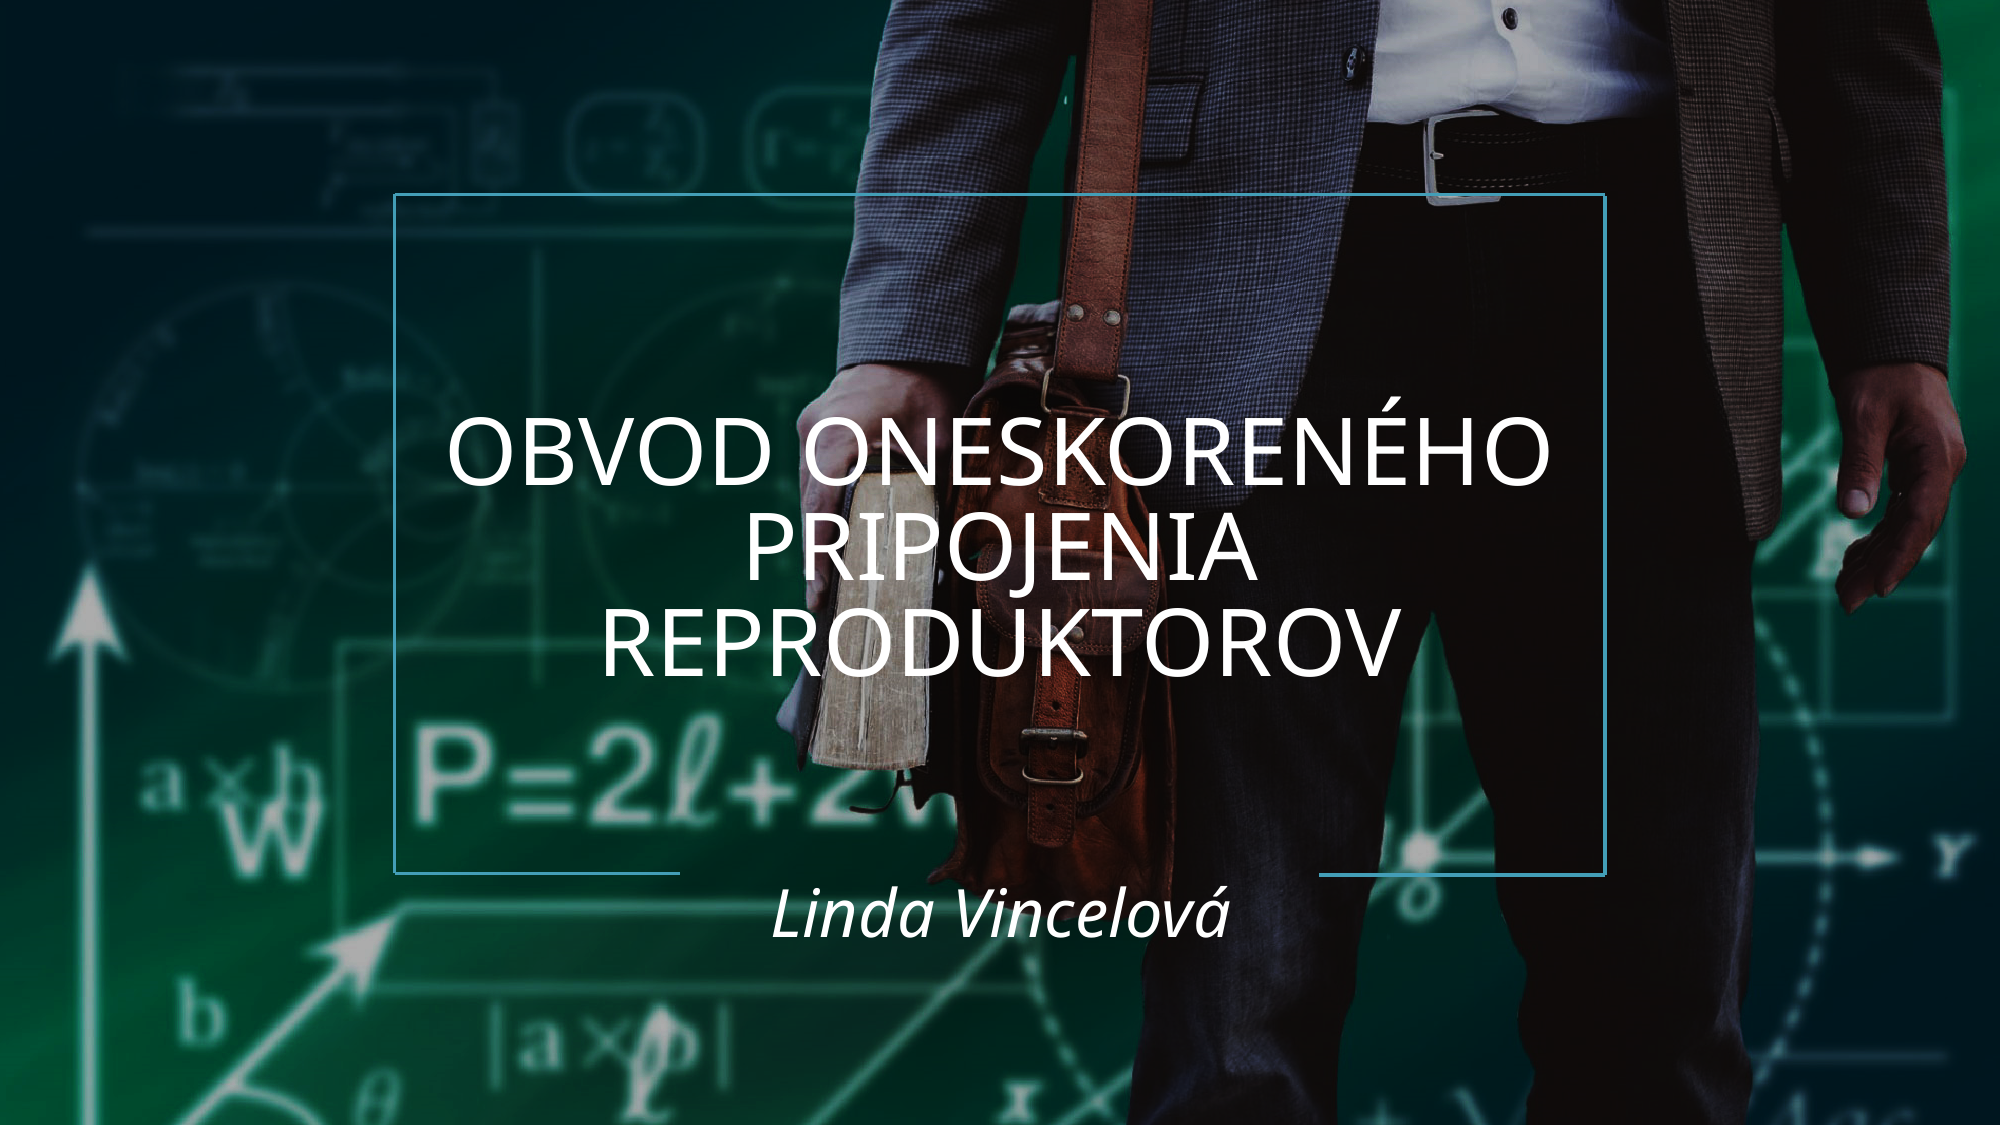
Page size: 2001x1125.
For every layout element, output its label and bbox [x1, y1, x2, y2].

picture [0, 0, 2000, 1125]
text_box [394, 194, 1606, 875]
